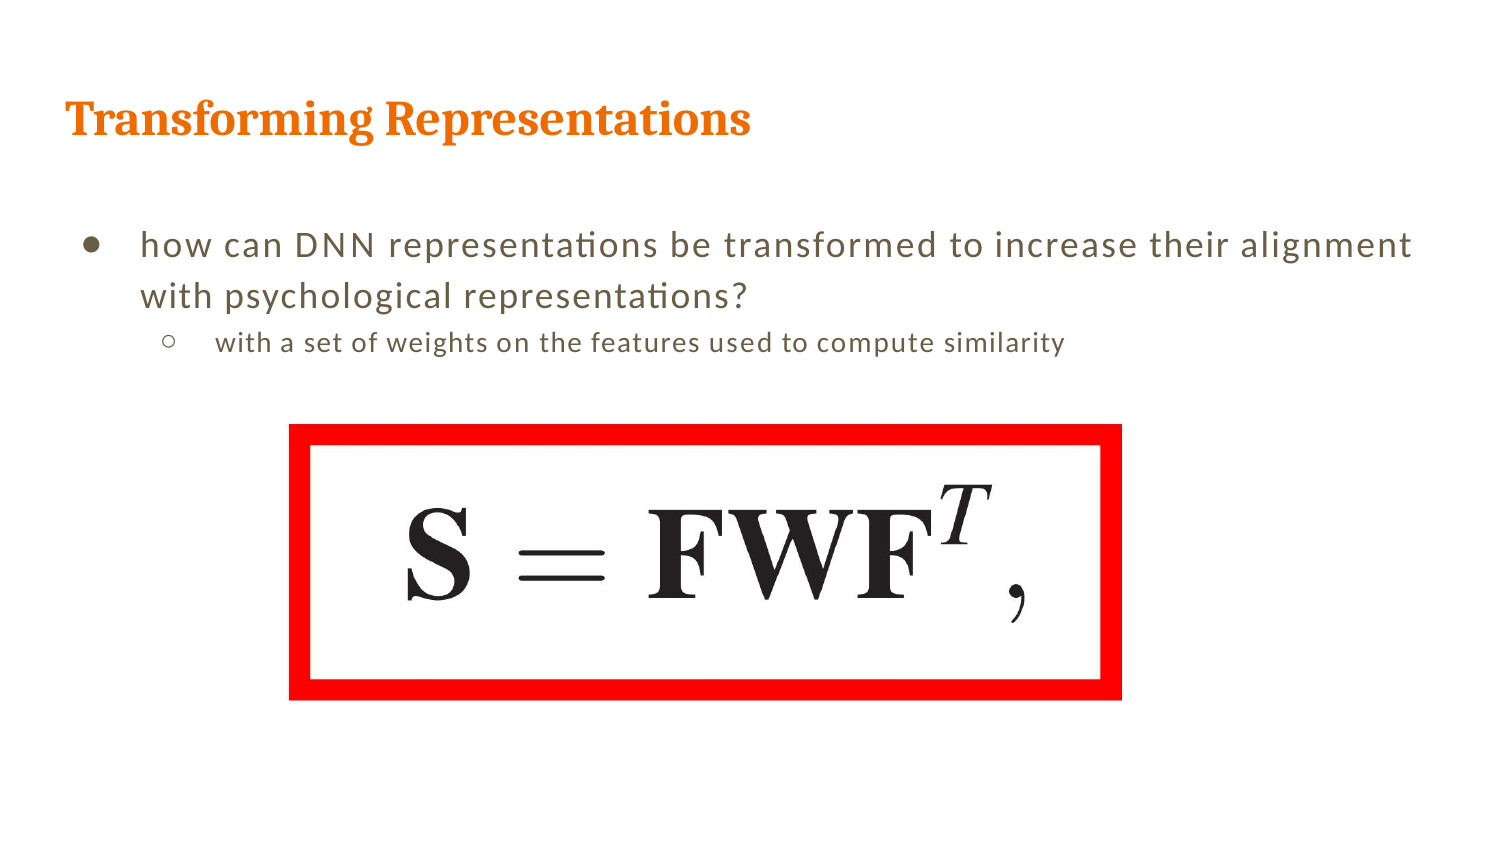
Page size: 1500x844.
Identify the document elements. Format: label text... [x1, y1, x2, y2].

text_box Transforming Representations [63, 82, 1368, 145]
text_box [285, 421, 1125, 703]
text_box how can DNN representations be transformed to increase their alignment with psychological representations? with a set of weights on the features used to compute similarity [77, 211, 1431, 358]
